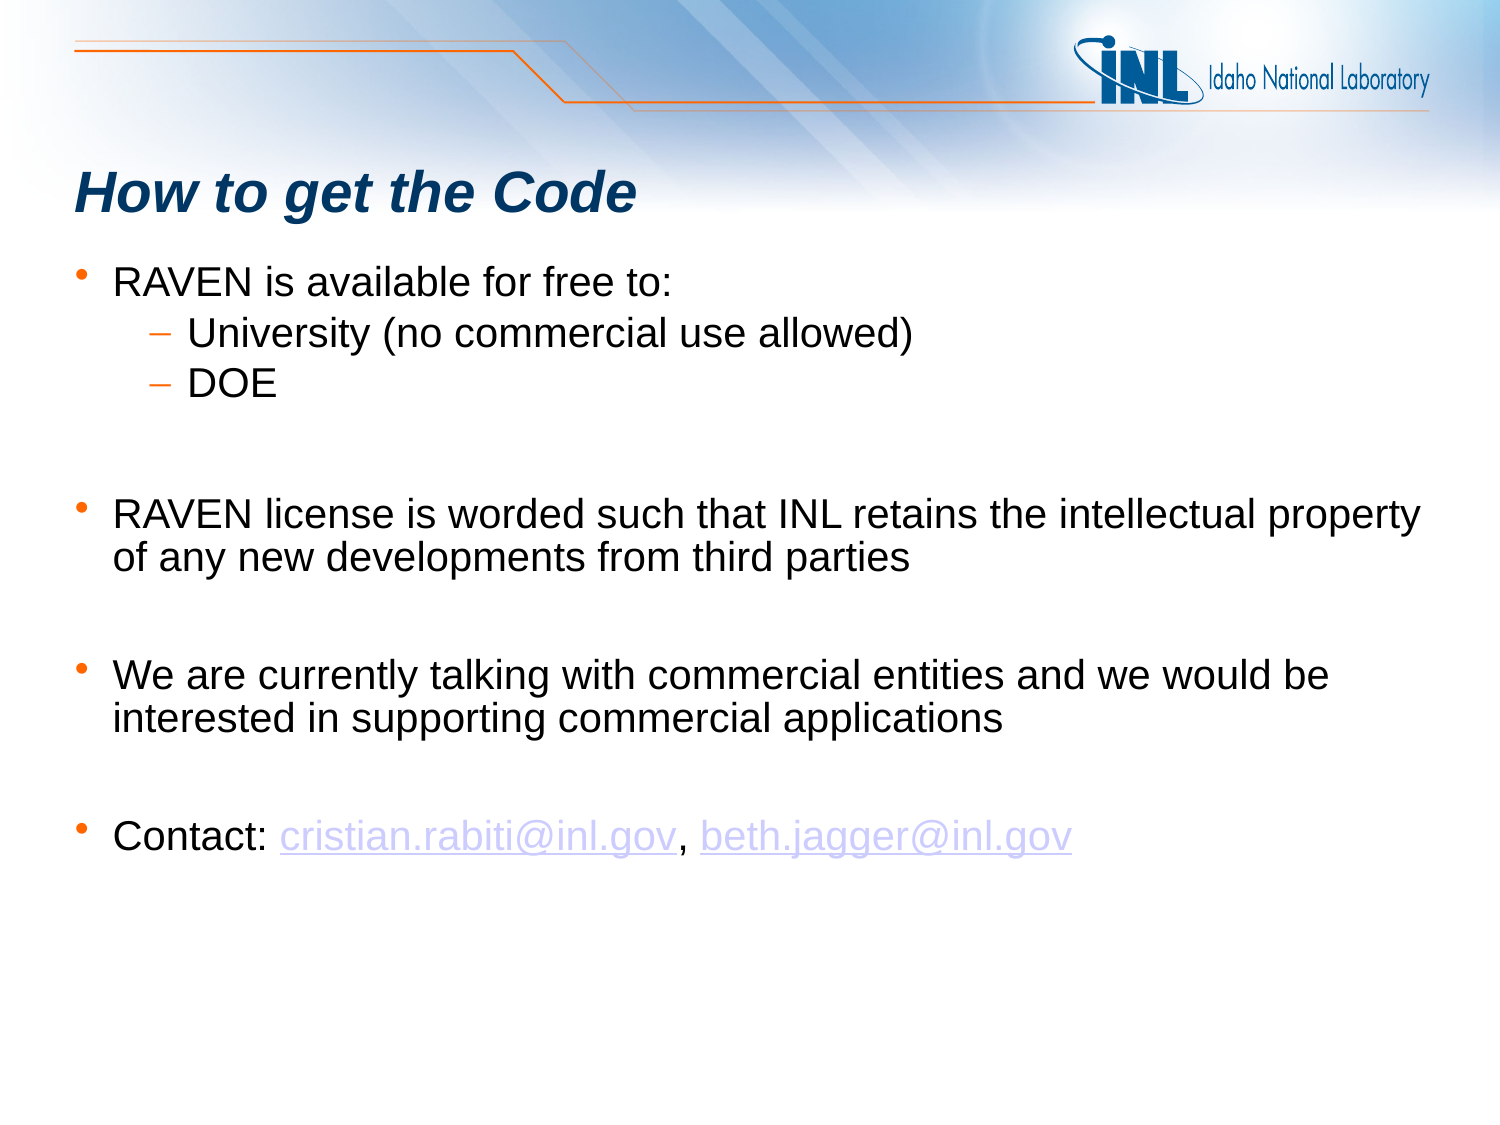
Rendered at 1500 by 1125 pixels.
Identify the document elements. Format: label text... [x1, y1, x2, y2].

picture [0, 0, 1500, 1125]
list RAVEN is available for free to: University (no commercial use allowed) DOE RAVEN license is worded such that INL retains the intellectual property of any new developments from third parties We are currently talking with commercial entities and we would be interested in supporting commercial applications Contact: cristian.rabiti@inl.gov, beth.jagger@inl.gov [74, 261, 1426, 1005]
title How to get the Code [74, 164, 1426, 227]
